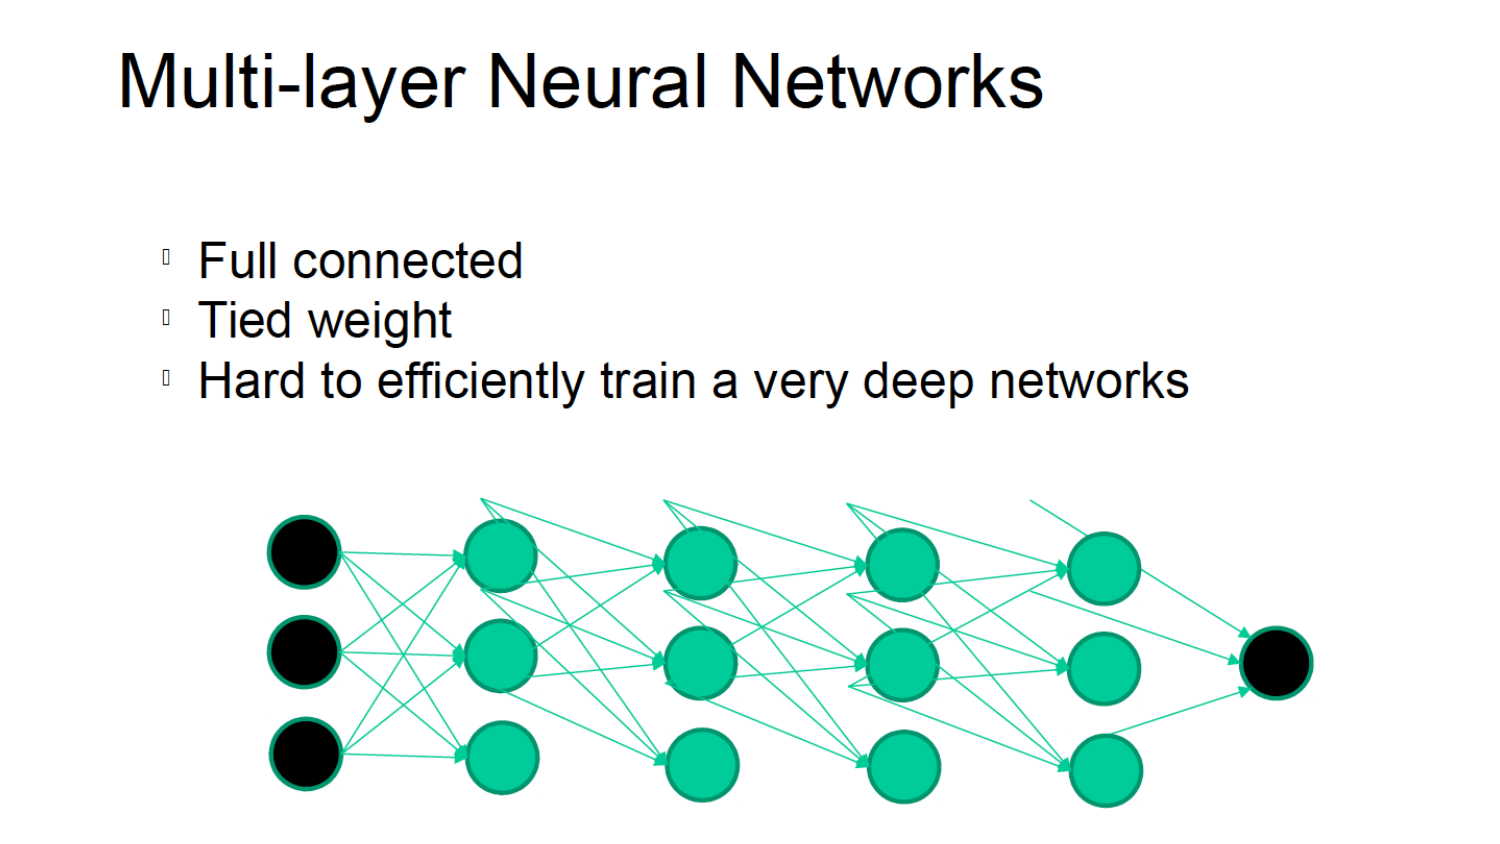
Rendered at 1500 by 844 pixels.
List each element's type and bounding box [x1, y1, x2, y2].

picture [91, 3, 1407, 838]
